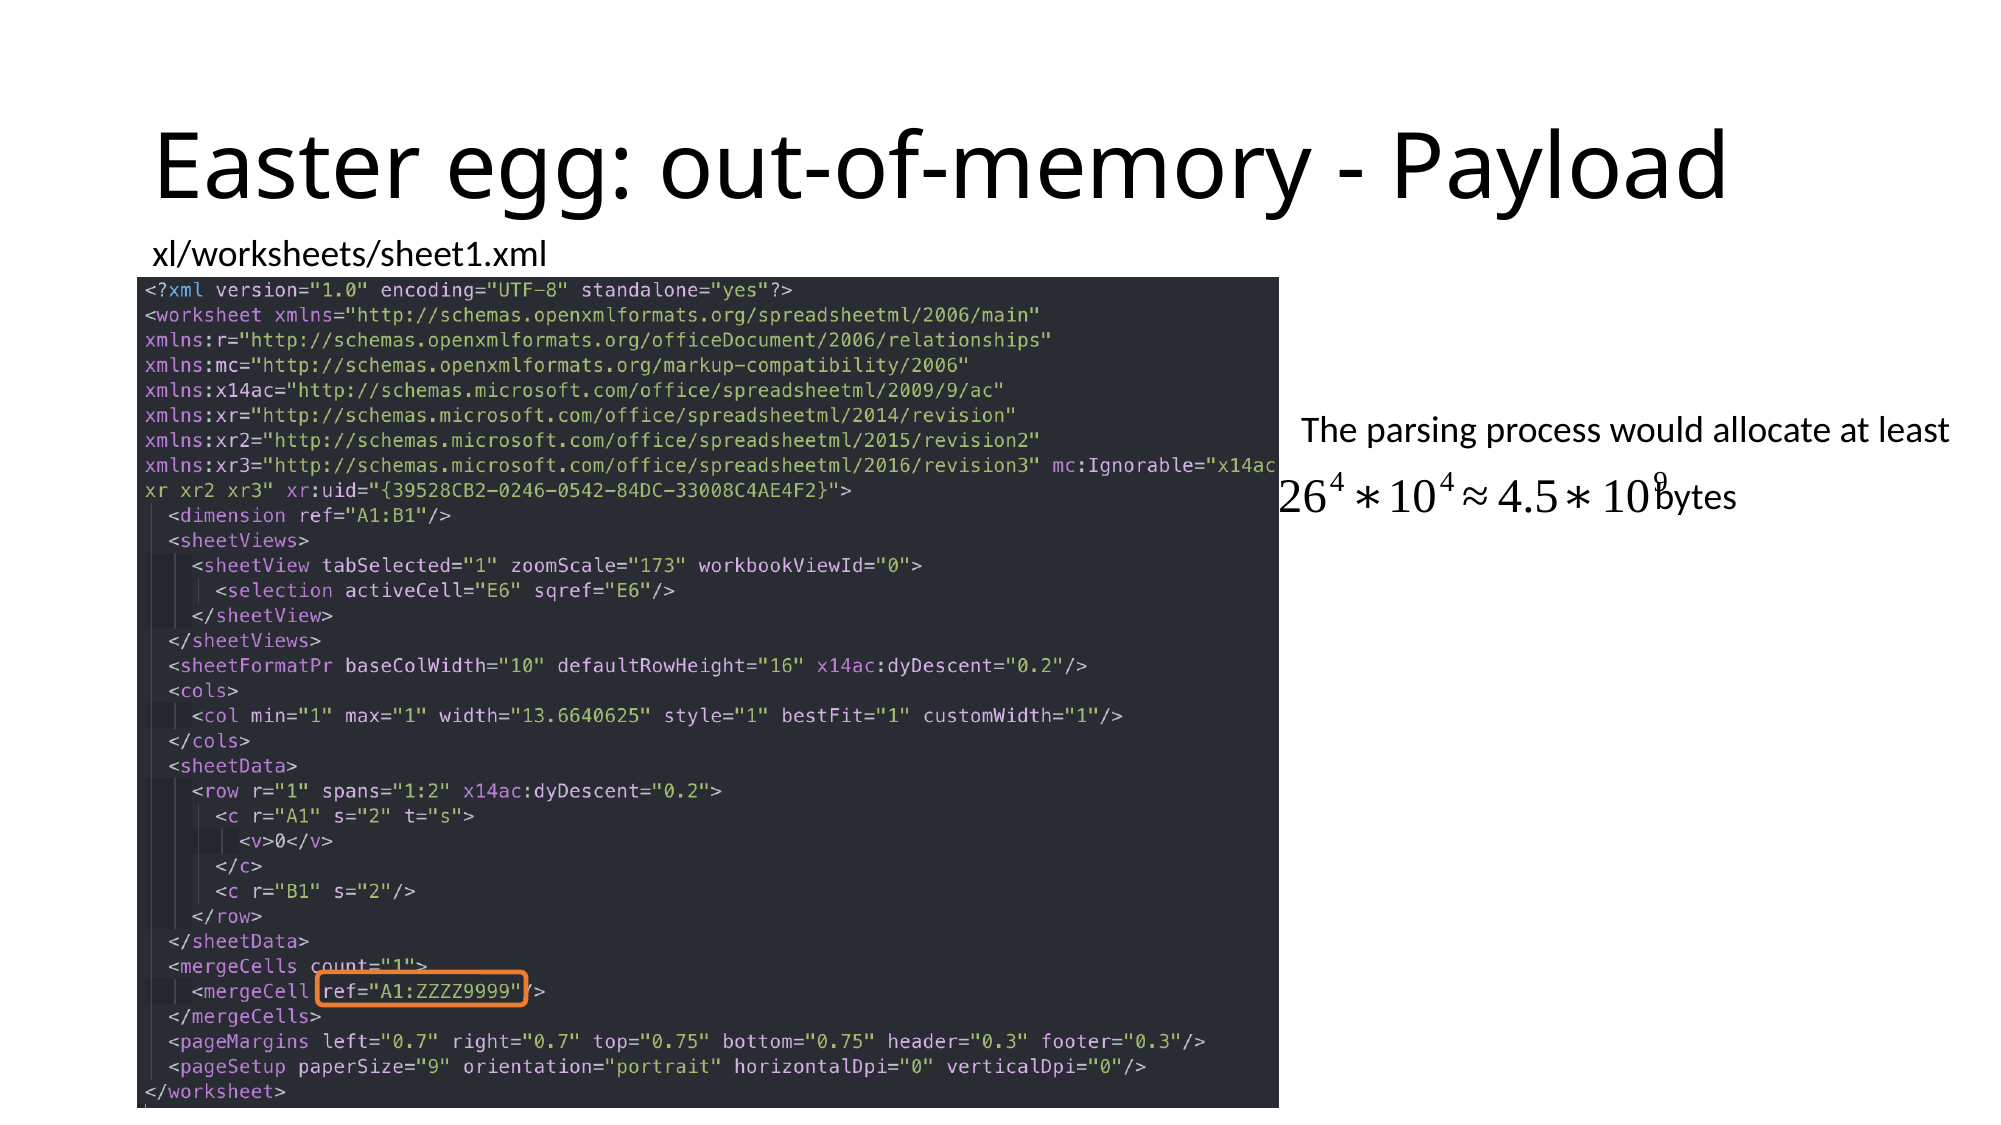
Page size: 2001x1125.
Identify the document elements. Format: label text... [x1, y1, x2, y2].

text_box xl/worksheets/sheet1.xml [137, 221, 1138, 277]
title Easter egg: out-of-memory - Payload [137, 59, 1863, 278]
text_box bytes [1639, 464, 1866, 525]
text_box The parsing process would allocate at least [1286, 397, 1966, 458]
picture [137, 277, 1279, 1108]
